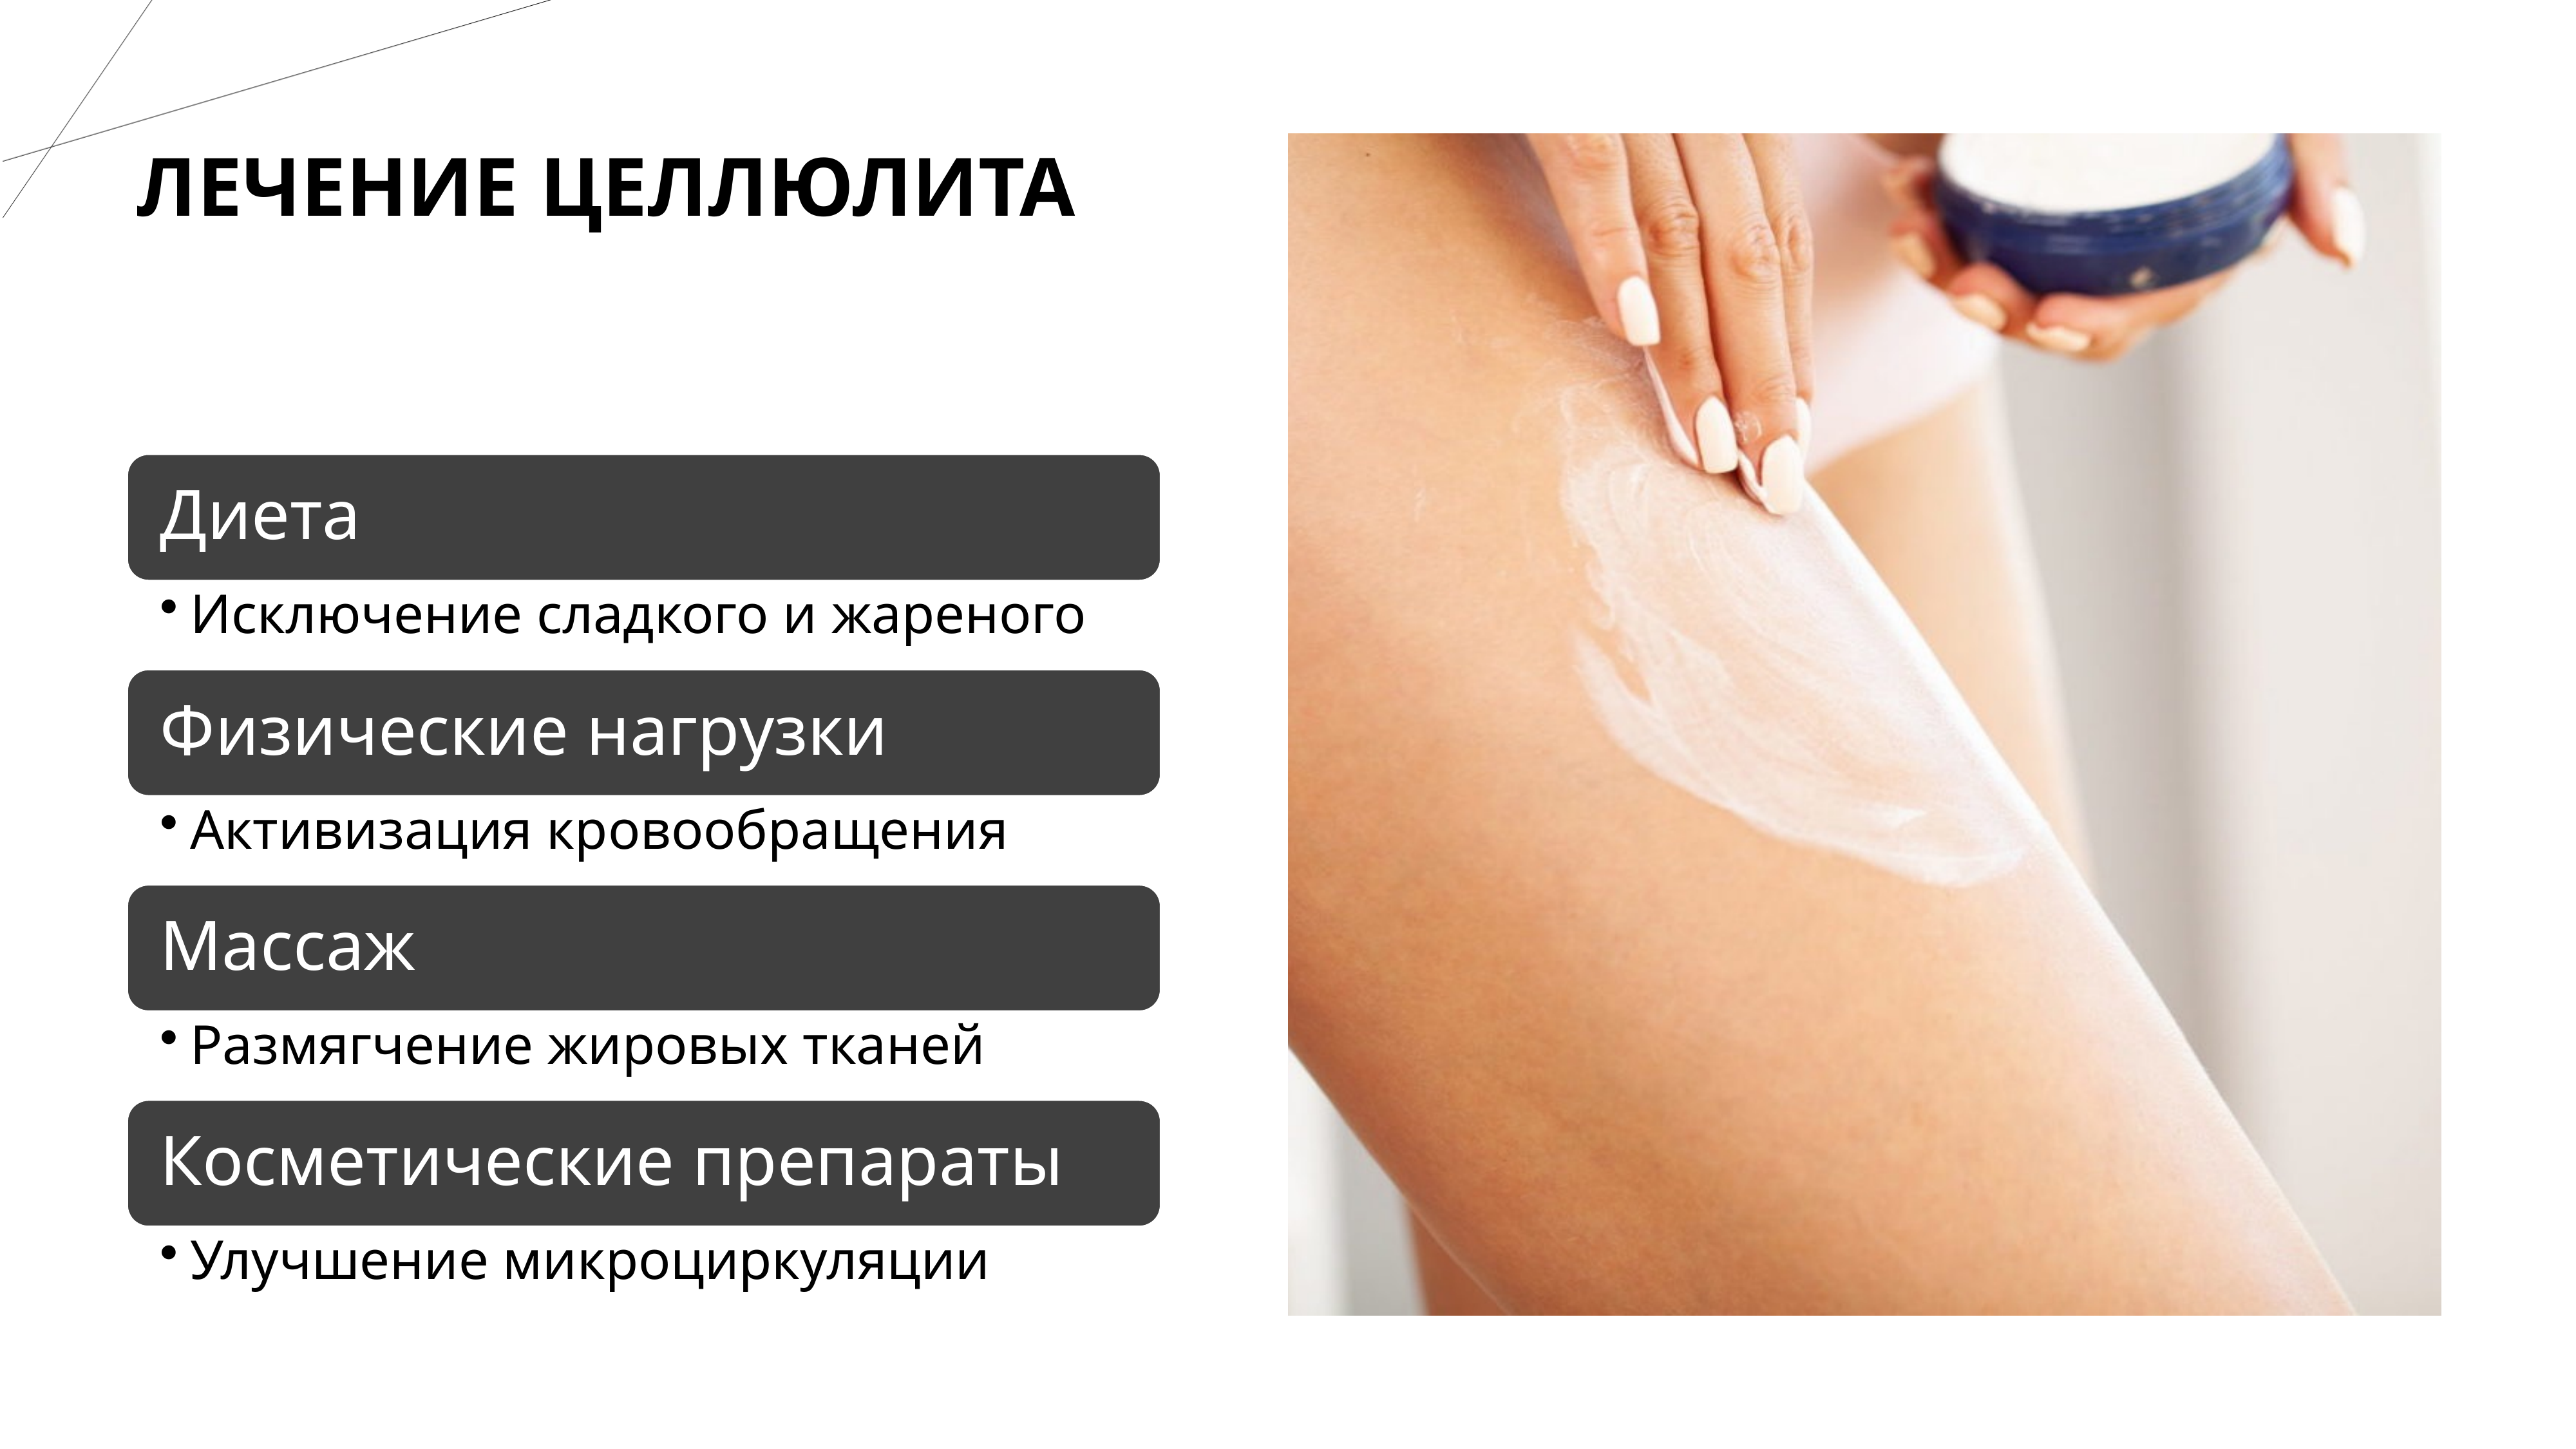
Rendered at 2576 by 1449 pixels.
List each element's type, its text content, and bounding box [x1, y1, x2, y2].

picture [1285, 114, 2441, 1321]
picture [3, 0, 551, 218]
title Лечение целлюлита [127, 114, 1285, 266]
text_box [127, 448, 1160, 1321]
